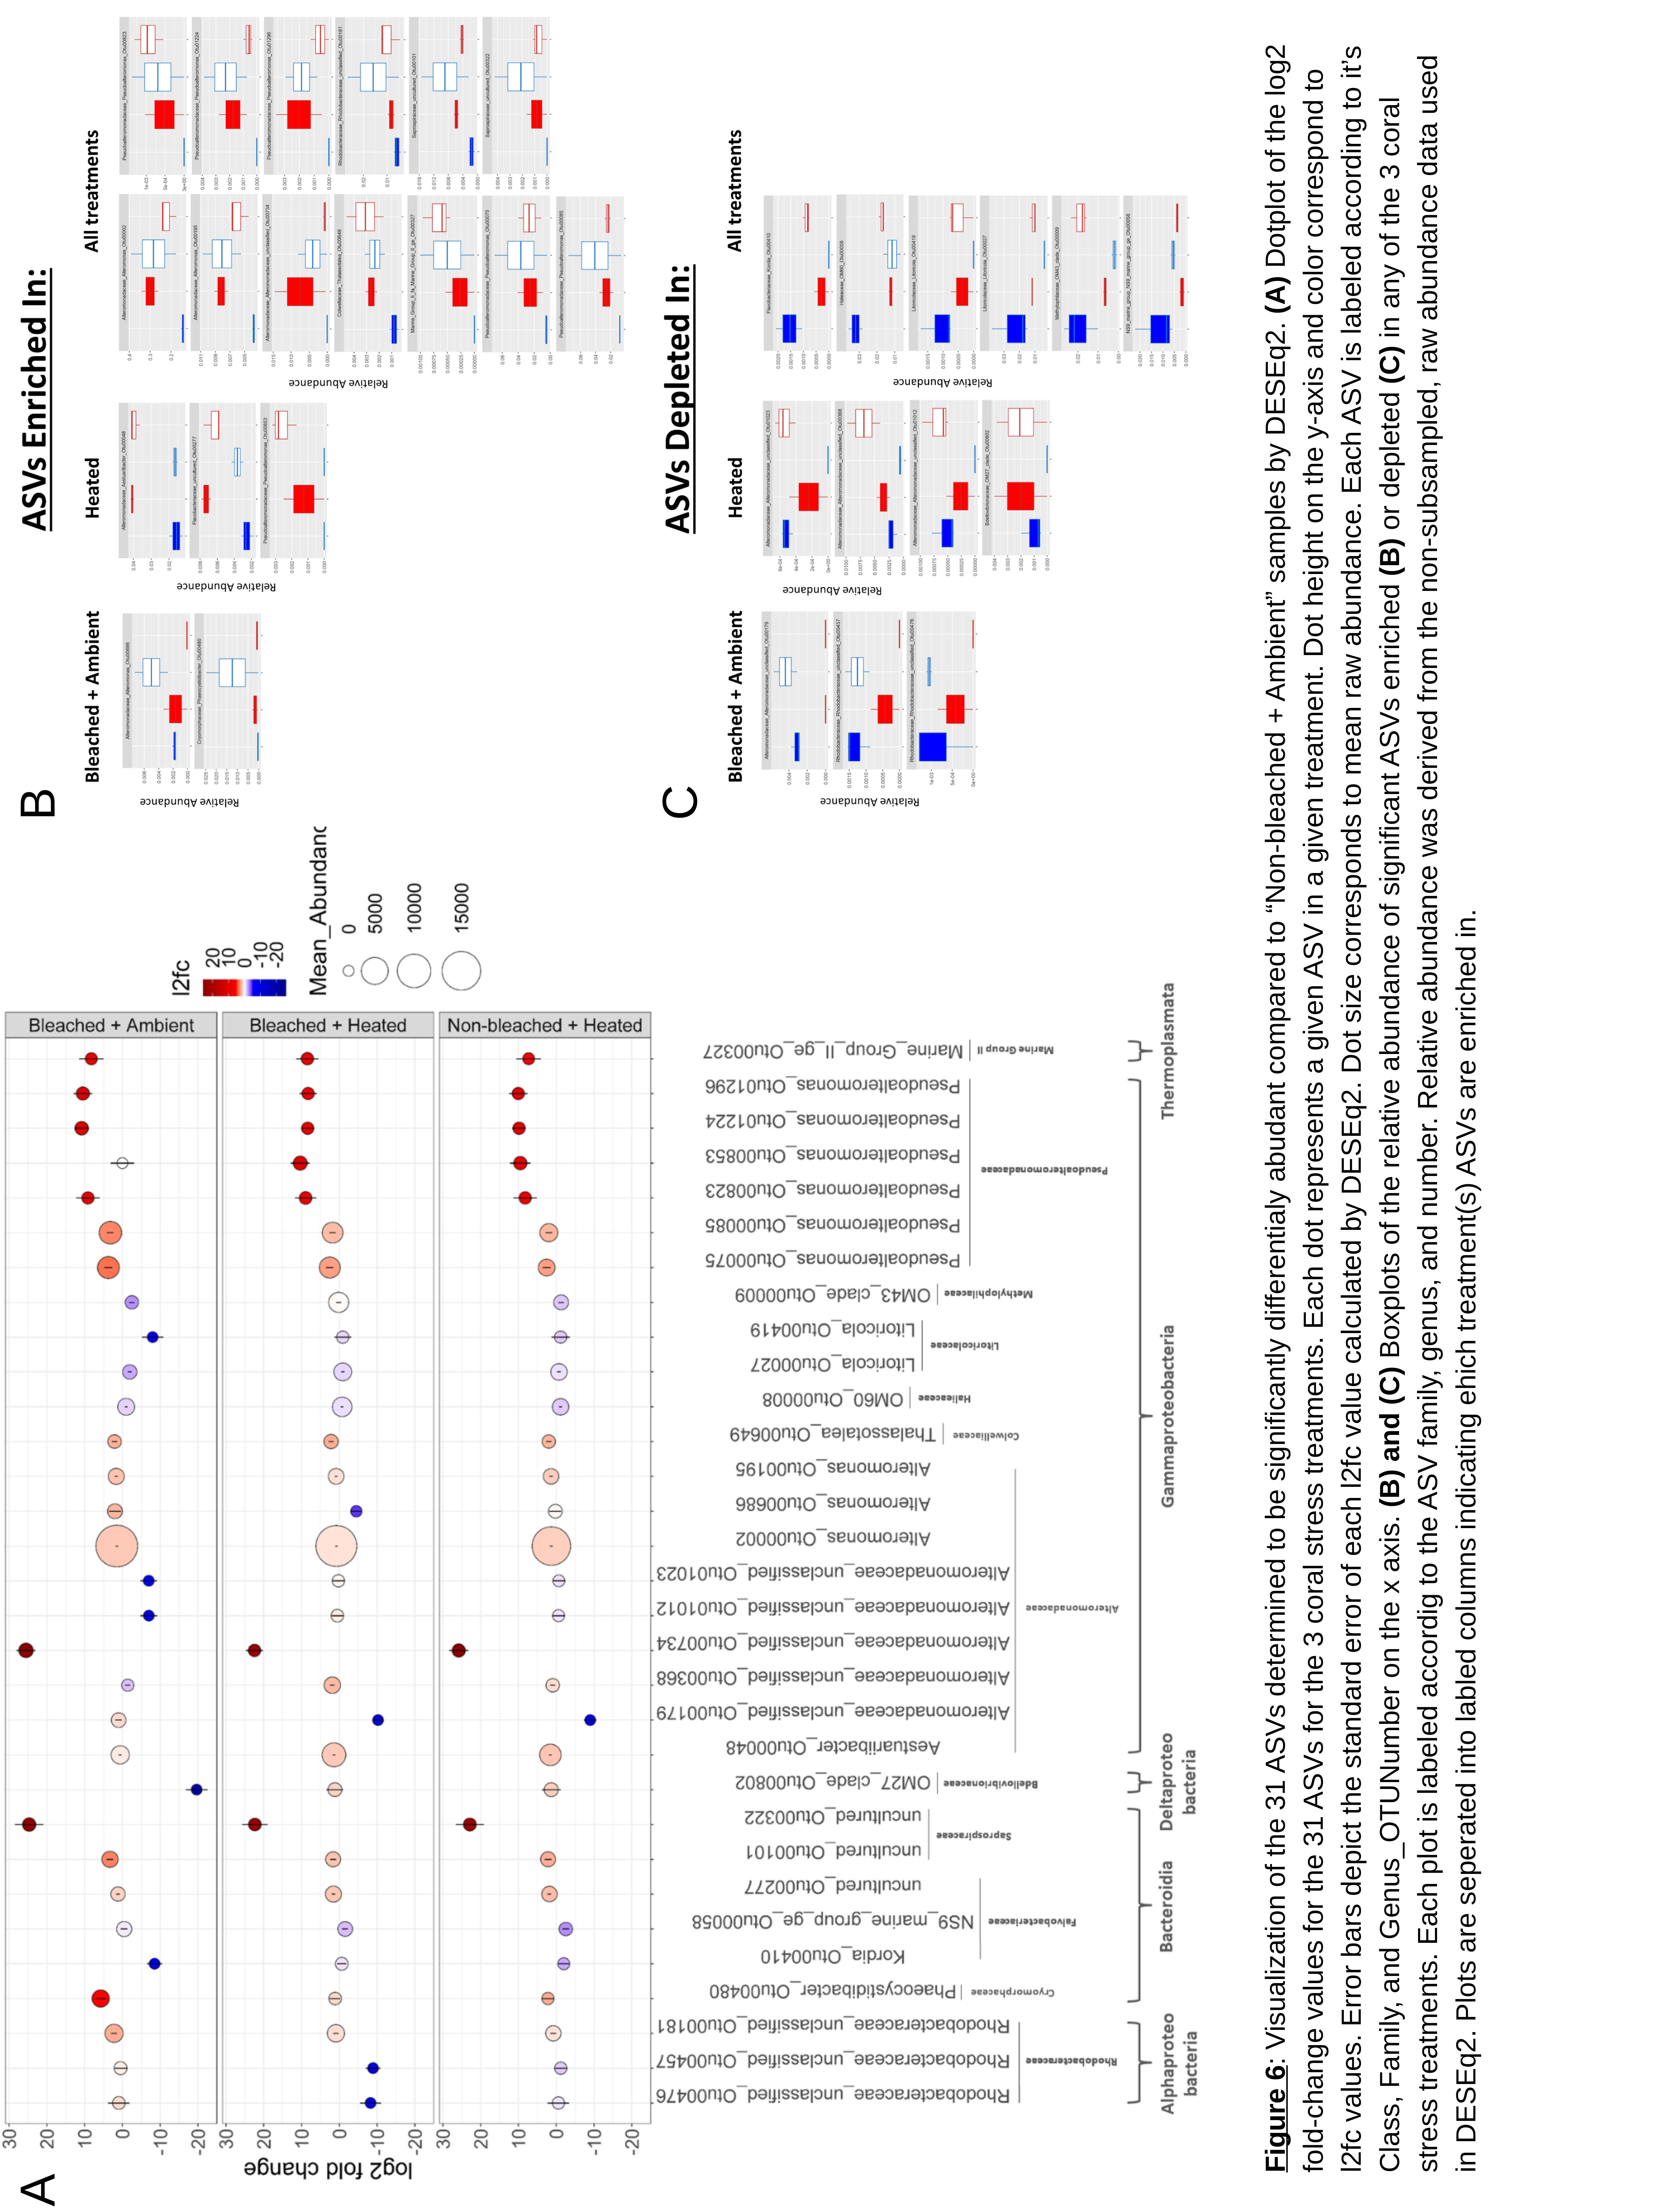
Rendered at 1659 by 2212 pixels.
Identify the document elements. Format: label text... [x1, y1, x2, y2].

text_box A [3, 2138, 67, 2212]
picture [0, 0, 1300, 2184]
text_box B [3, 752, 67, 826]
text_box Figure 6: Visualization of the 31 ASVs determined to be significantly differentialy abudant compared to “Non-bleached + Ambient” samples by DESEq2. (A) Dotplot of the log2 fold-change values for the 31 ASVs for the 3 coral stress treatments. Each dot represents a given ASV in a given treatment. Dot height on the y-axis and color correspond to l2fc values. Error bars depict the standard error of each l2fc value calculated by DESEq2. Dot size corresponds to mean raw abundance. Each ASV is labeled according to it’s Class, Family, and Genus_OTUNumber on the x axis. (B) and (C) Boxplots of the relative abundance of significant ASVs enriched (B) or depleted (C) in any of the 3 coral stress treatments. Each plot is labeled accordig to the ASV family, genus, and number. Relative abundance was derived from the non-subsampled, raw abundance data used in DESEq2. Plots are seperated into labled columns indicating ehich treatment(s) ASVs are enriched in. [1213, 0, 1520, 2212]
